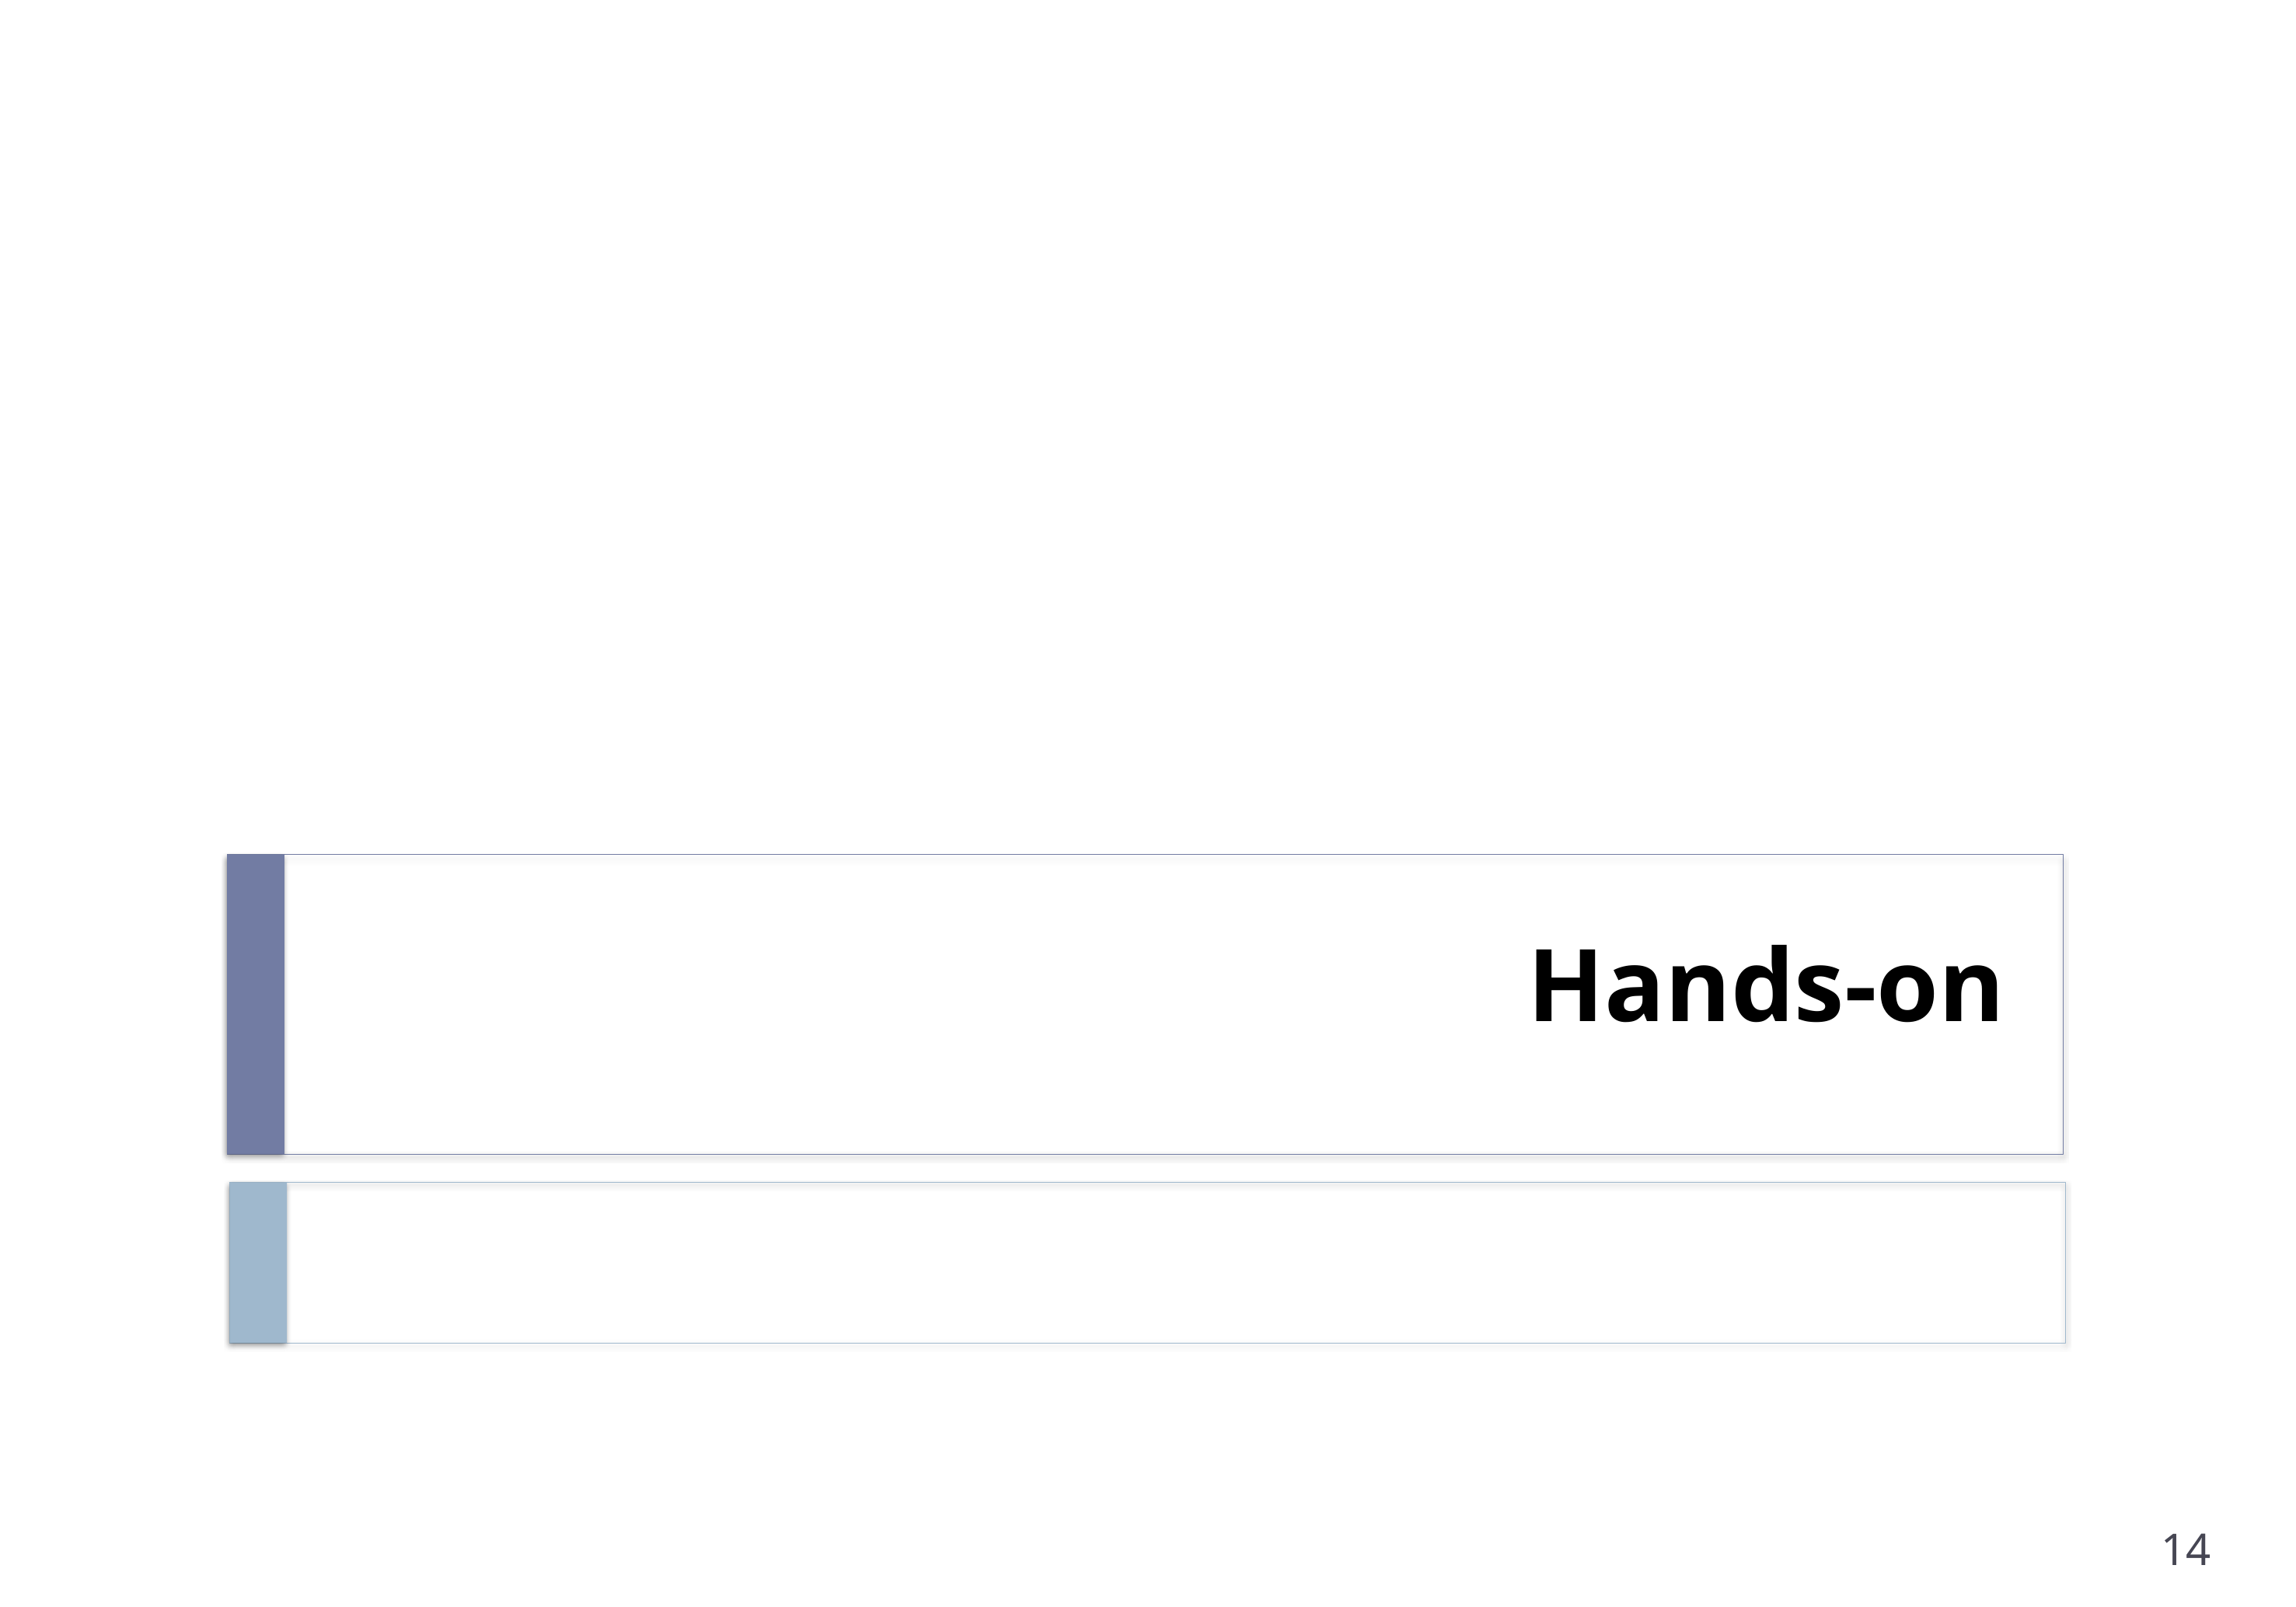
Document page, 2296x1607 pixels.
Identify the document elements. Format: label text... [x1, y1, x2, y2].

slide_number 14 [2138, 1510, 2292, 1596]
title Hands-on [305, 910, 2028, 1142]
